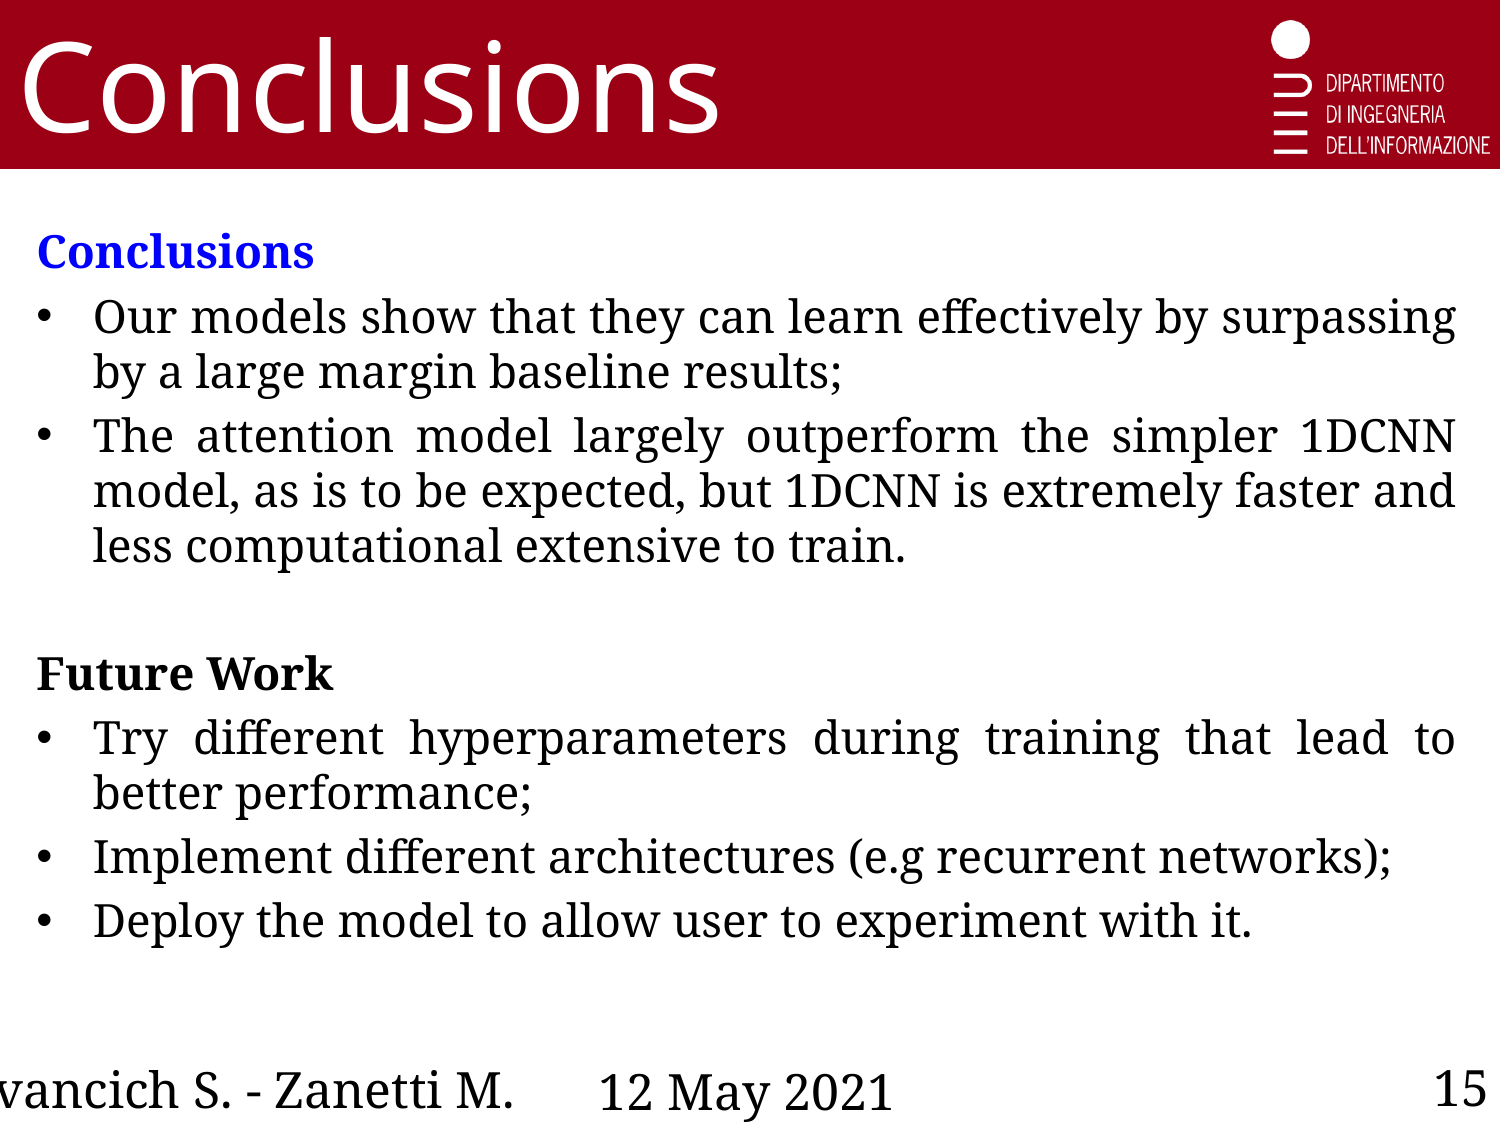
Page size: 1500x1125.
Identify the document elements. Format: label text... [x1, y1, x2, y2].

text_box 15 [1418, 1049, 1500, 1124]
text_box Conclusions Our models show that they can learn effectively by surpassing by a large margin baseline results; The attention model largely outperform the simpler 1DCNN model, as is to be expected, but 1DCNN is extremely faster and less computational extensive to train. Future Work Try different hyperparameters during training that lead to better performance; Implement different architectures (e.g recurrent networks); Deploy the model to allow user to experiment with it. [21, 215, 1473, 1049]
text_box Ivancich S. - Zanetti M. [0, 1051, 531, 1125]
picture [1453, 20, 1490, 154]
text_box 12 May 2021 [584, 1053, 911, 1125]
text_box Conclusions [2, 0, 1453, 167]
